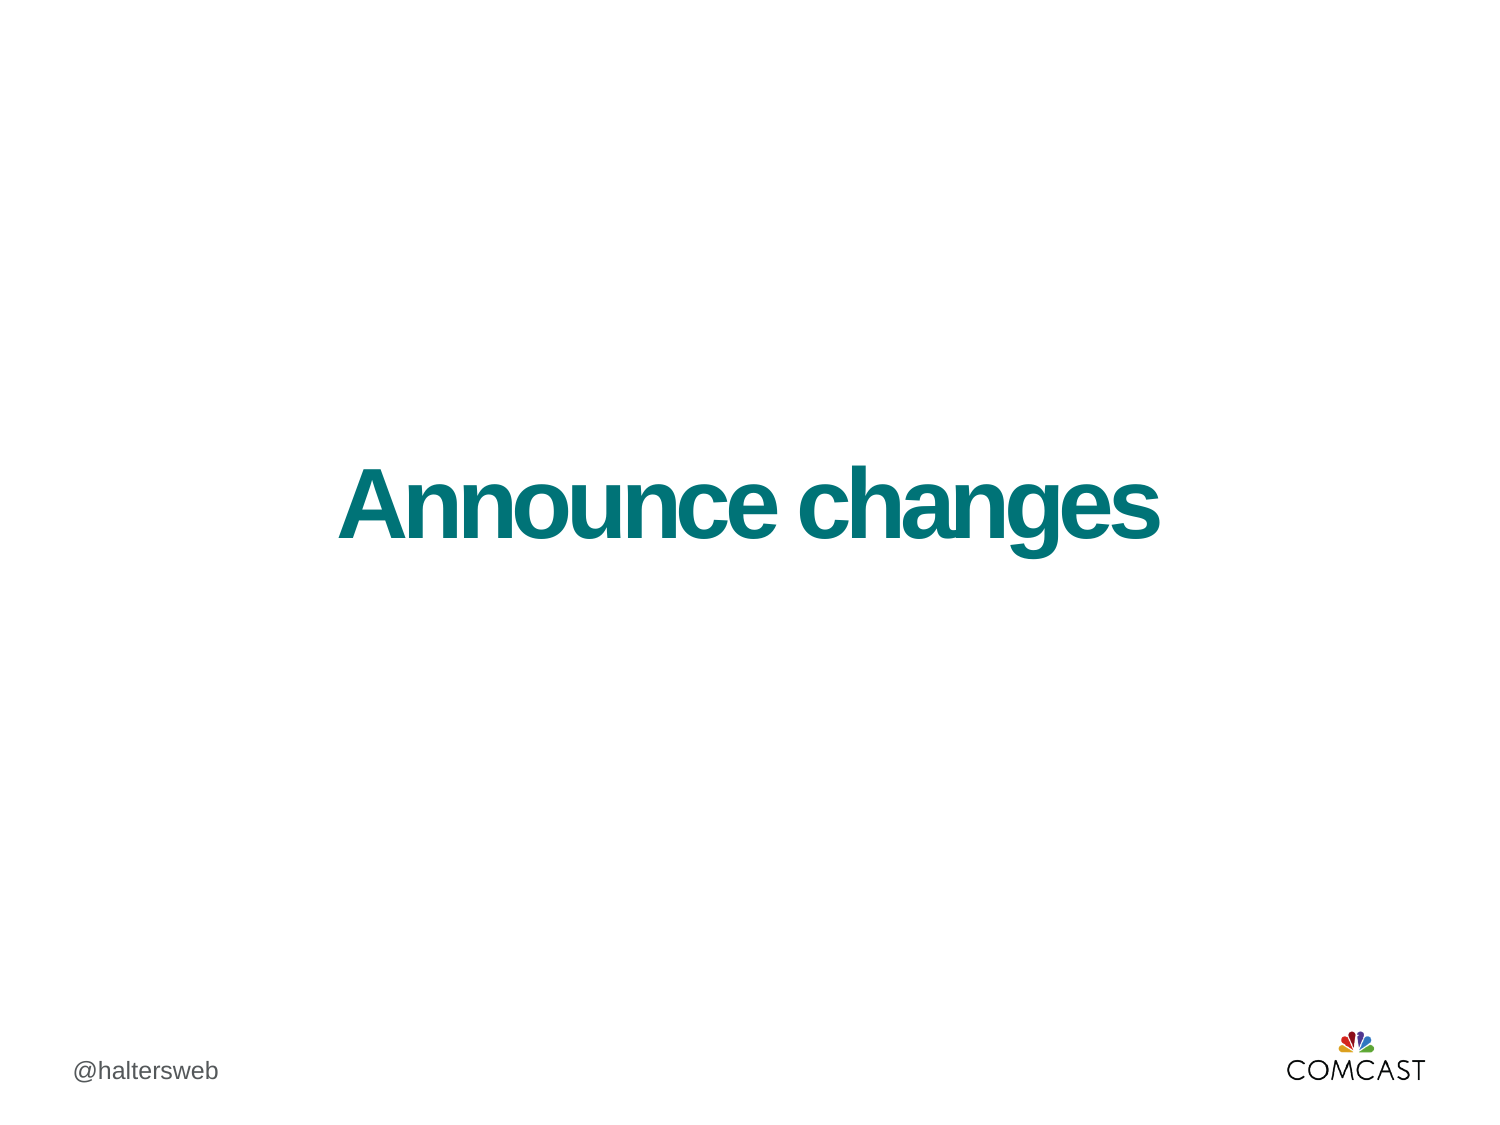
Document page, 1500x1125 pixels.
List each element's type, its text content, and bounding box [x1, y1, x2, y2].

text_box @haltersweb [57, 1050, 658, 1088]
picture [1286, 1030, 1426, 1081]
text_box Announce changes [0, 430, 1500, 566]
